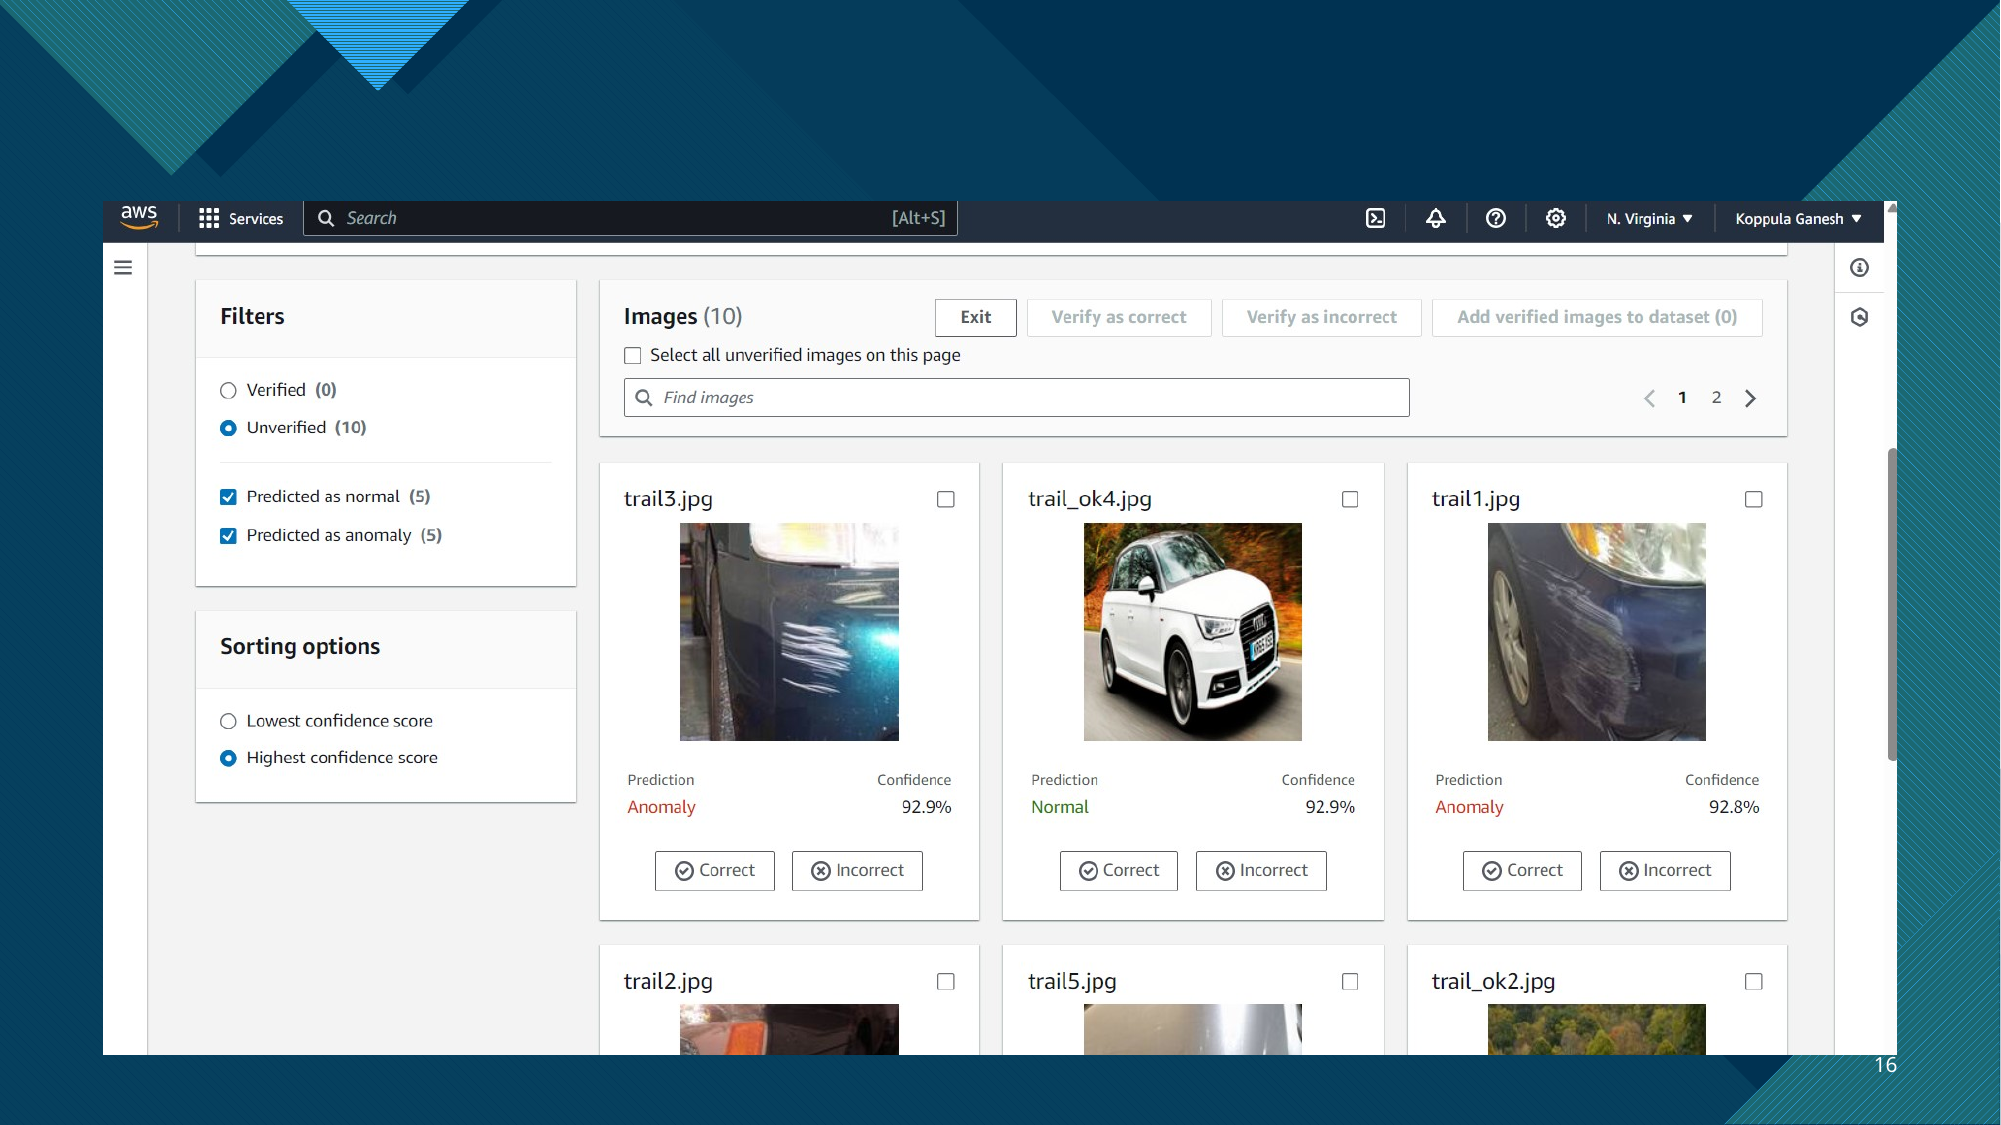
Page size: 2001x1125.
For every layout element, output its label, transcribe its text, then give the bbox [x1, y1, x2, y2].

picture [104, 201, 1897, 1055]
slide_number 16 [1845, 1035, 1913, 1096]
